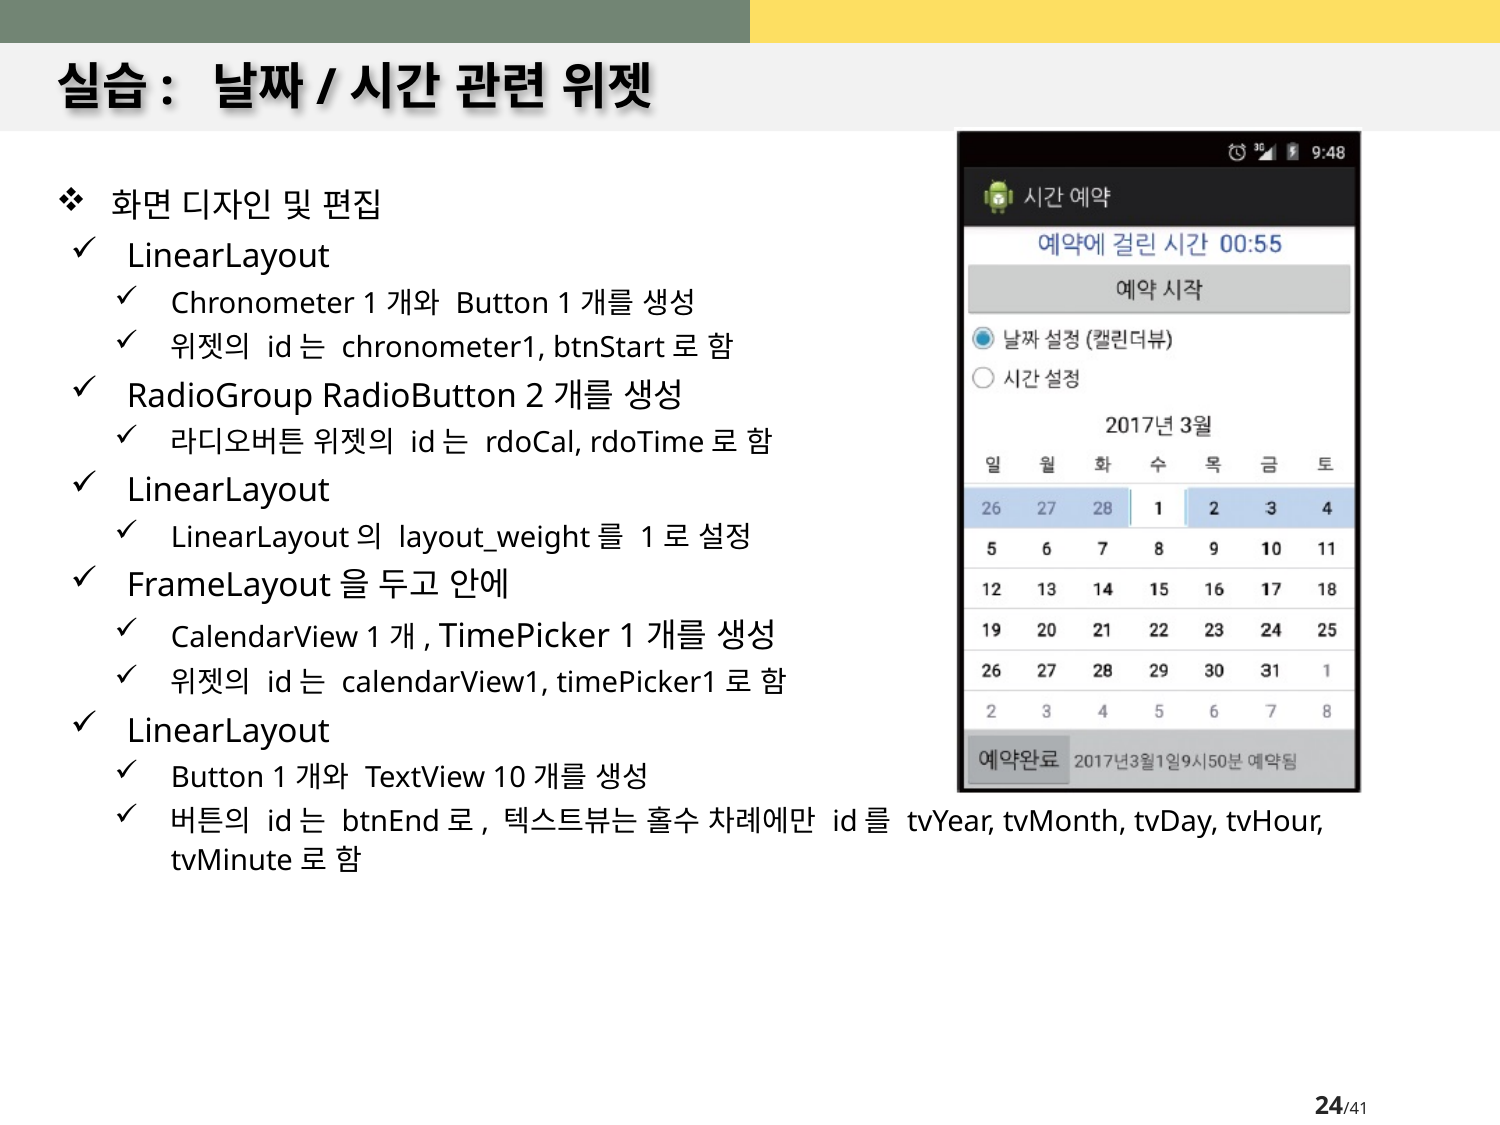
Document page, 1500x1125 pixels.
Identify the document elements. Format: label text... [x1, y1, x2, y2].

picture [953, 126, 1363, 795]
title 실습: 날짜/시간 관련 위젯 [41, 42, 1459, 128]
list 화면 디자인 및 편집 LinearLayout Chronometer 1개와 Button 1개를 생성 위젯의 id는 chronometer1, btnStart로 함 RadioGroup RadioButton 2개를 생성 라디오버튼 위젯의 id는 rdoCal, rdoTime로 함 LinearLayout LinearLayout의 layout_weight를 1로 설정 FrameLayout을 두고 안에 CalendarView 1개, TimePicker 1개를 생성 위젯의 id는 calendarView1, timePicker1로 함 LinearLayout Button 1개와 TextView 10개를 생성 버튼의 id는 btnEnd로, 텍스트뷰는 홀수 차례에만 id를 tvYear, tvMonth, tvDay, tvHour, tvMinute로 함 [41, 172, 1459, 1048]
